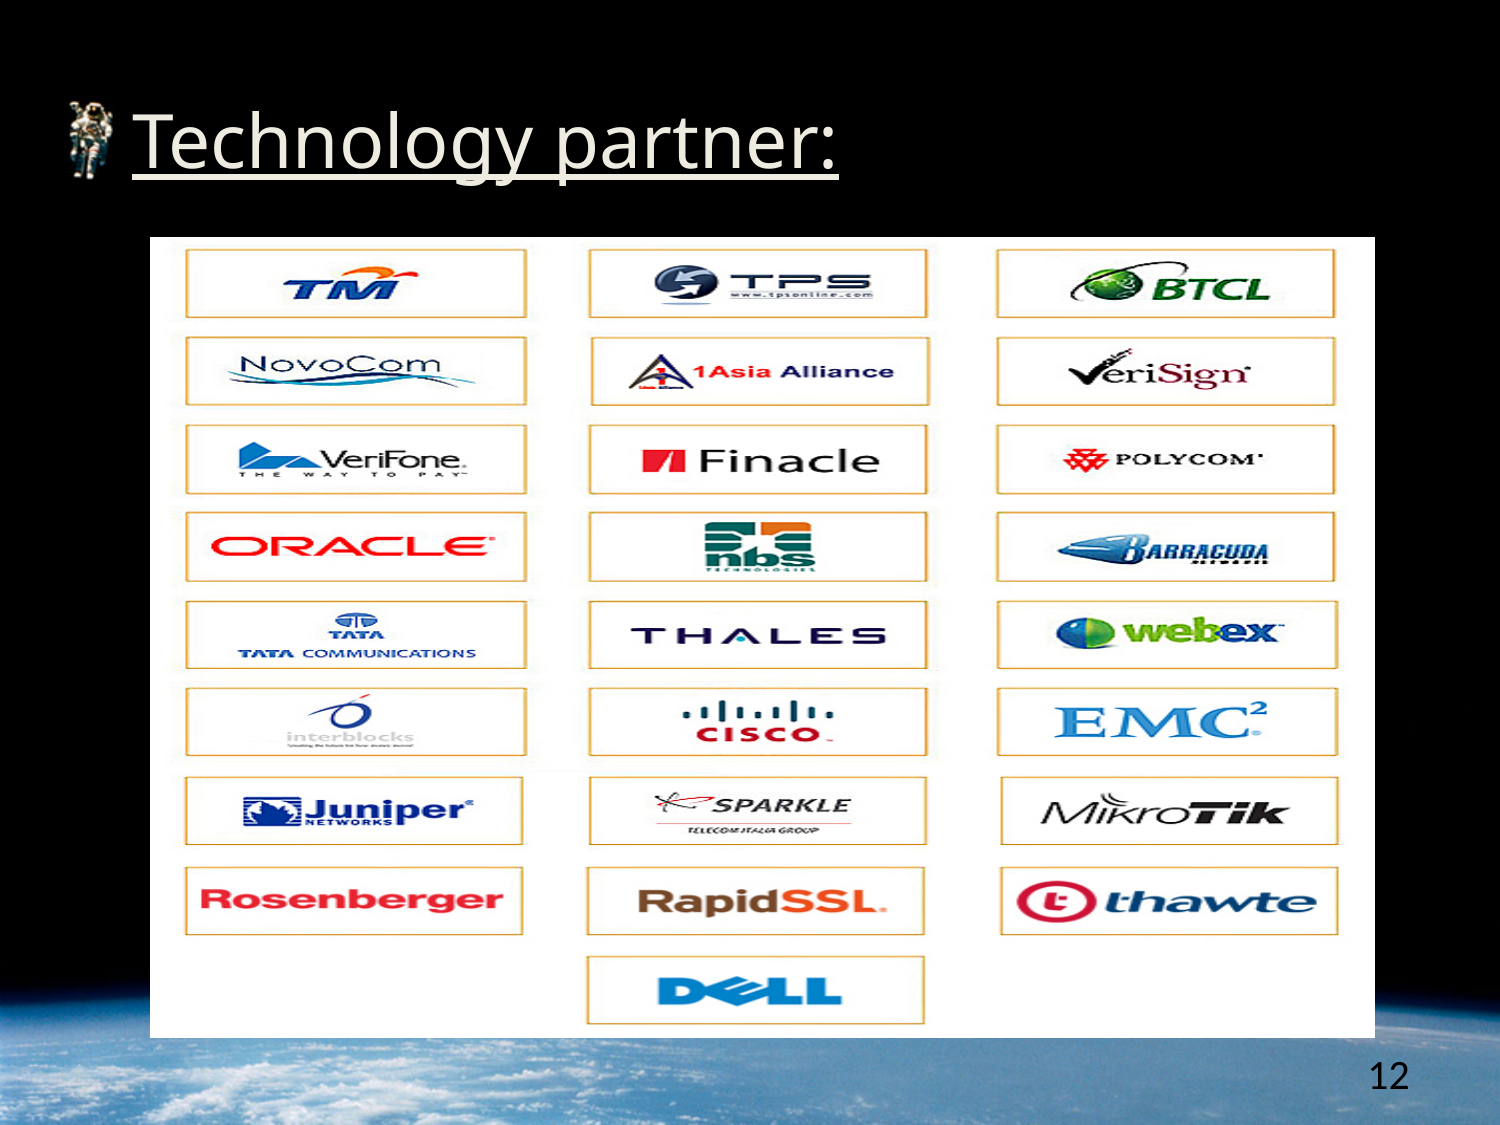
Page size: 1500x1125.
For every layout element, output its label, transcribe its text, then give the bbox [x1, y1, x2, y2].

title Technology partner: [117, 45, 1425, 233]
picture [0, 0, 1500, 1125]
slide_number 12 [1074, 1042, 1425, 1103]
